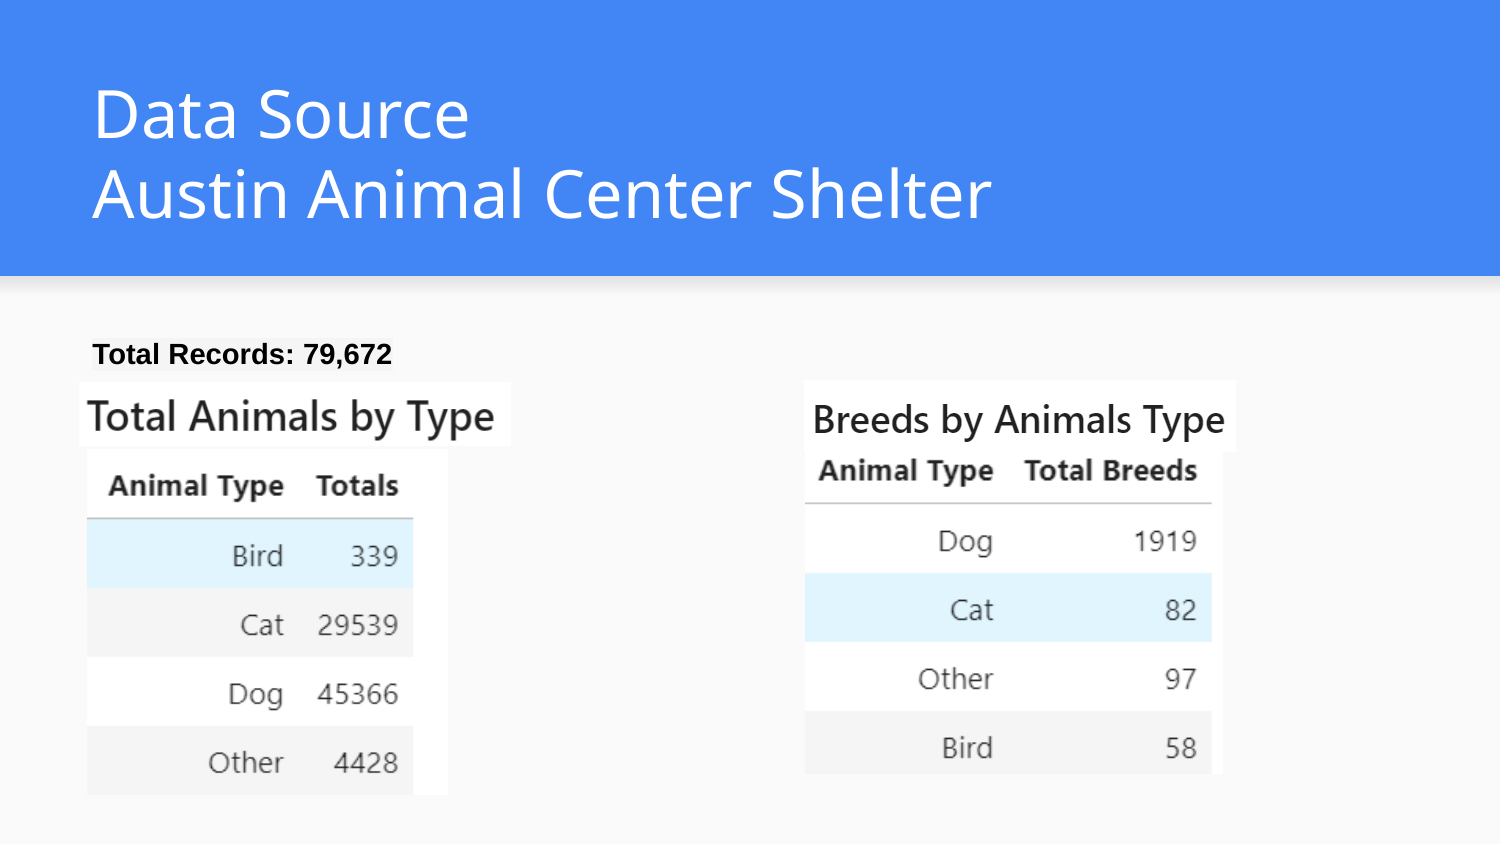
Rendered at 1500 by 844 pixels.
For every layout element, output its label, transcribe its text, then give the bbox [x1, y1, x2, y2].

picture [87, 449, 448, 796]
picture [804, 380, 1236, 774]
list Total Records: 79,672 [77, 314, 1427, 760]
picture [78, 382, 511, 446]
title Data Source Austin Animal Center Shelter [77, 121, 1427, 248]
